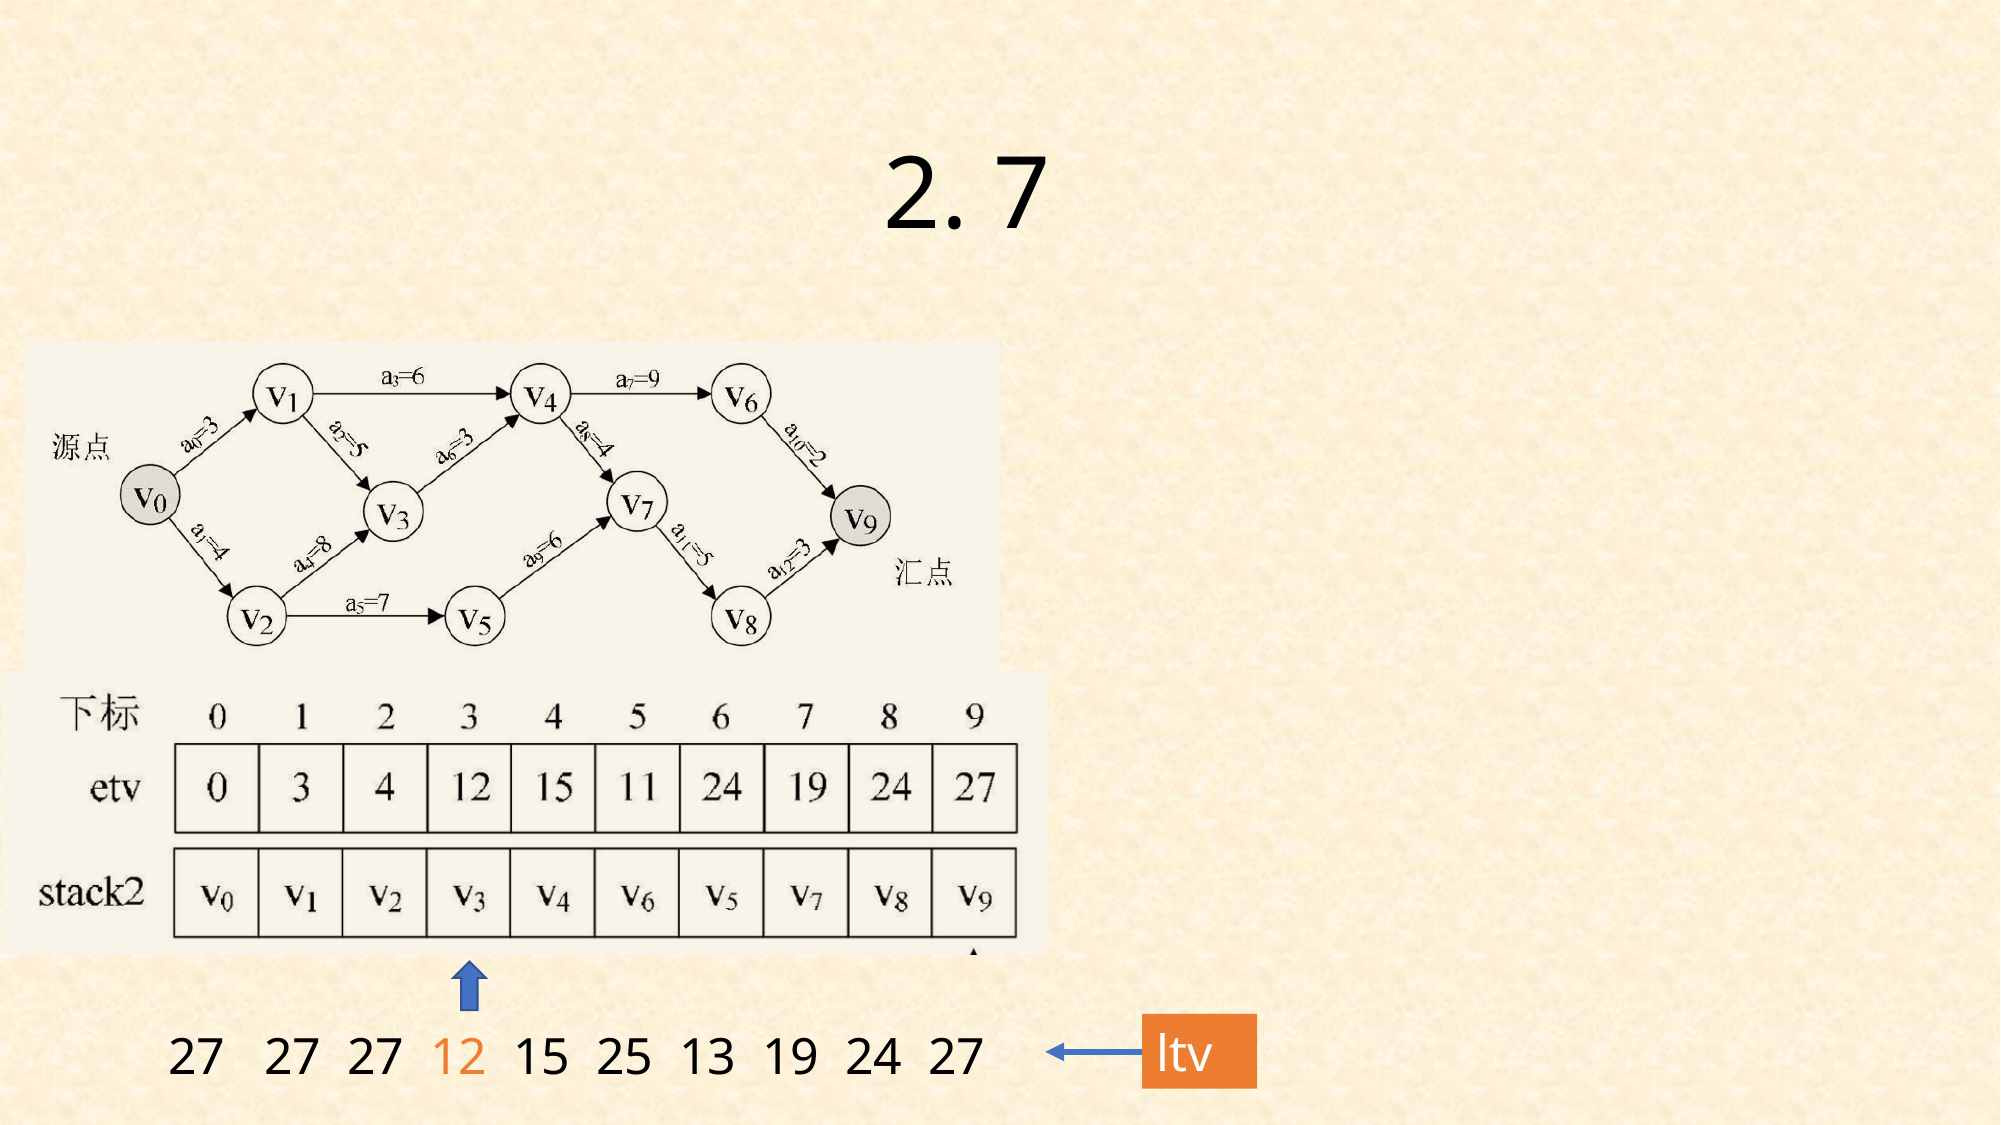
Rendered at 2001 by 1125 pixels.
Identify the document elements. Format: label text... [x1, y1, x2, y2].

text_box 27 27 27 12 15 25 13 19 24 27 [153, 1016, 1083, 1092]
picture [0, 0, 2001, 1125]
text_box 2. 7 [118, 121, 1817, 257]
text_box [450, 960, 489, 1012]
text_box ltv [1142, 1013, 1258, 1089]
